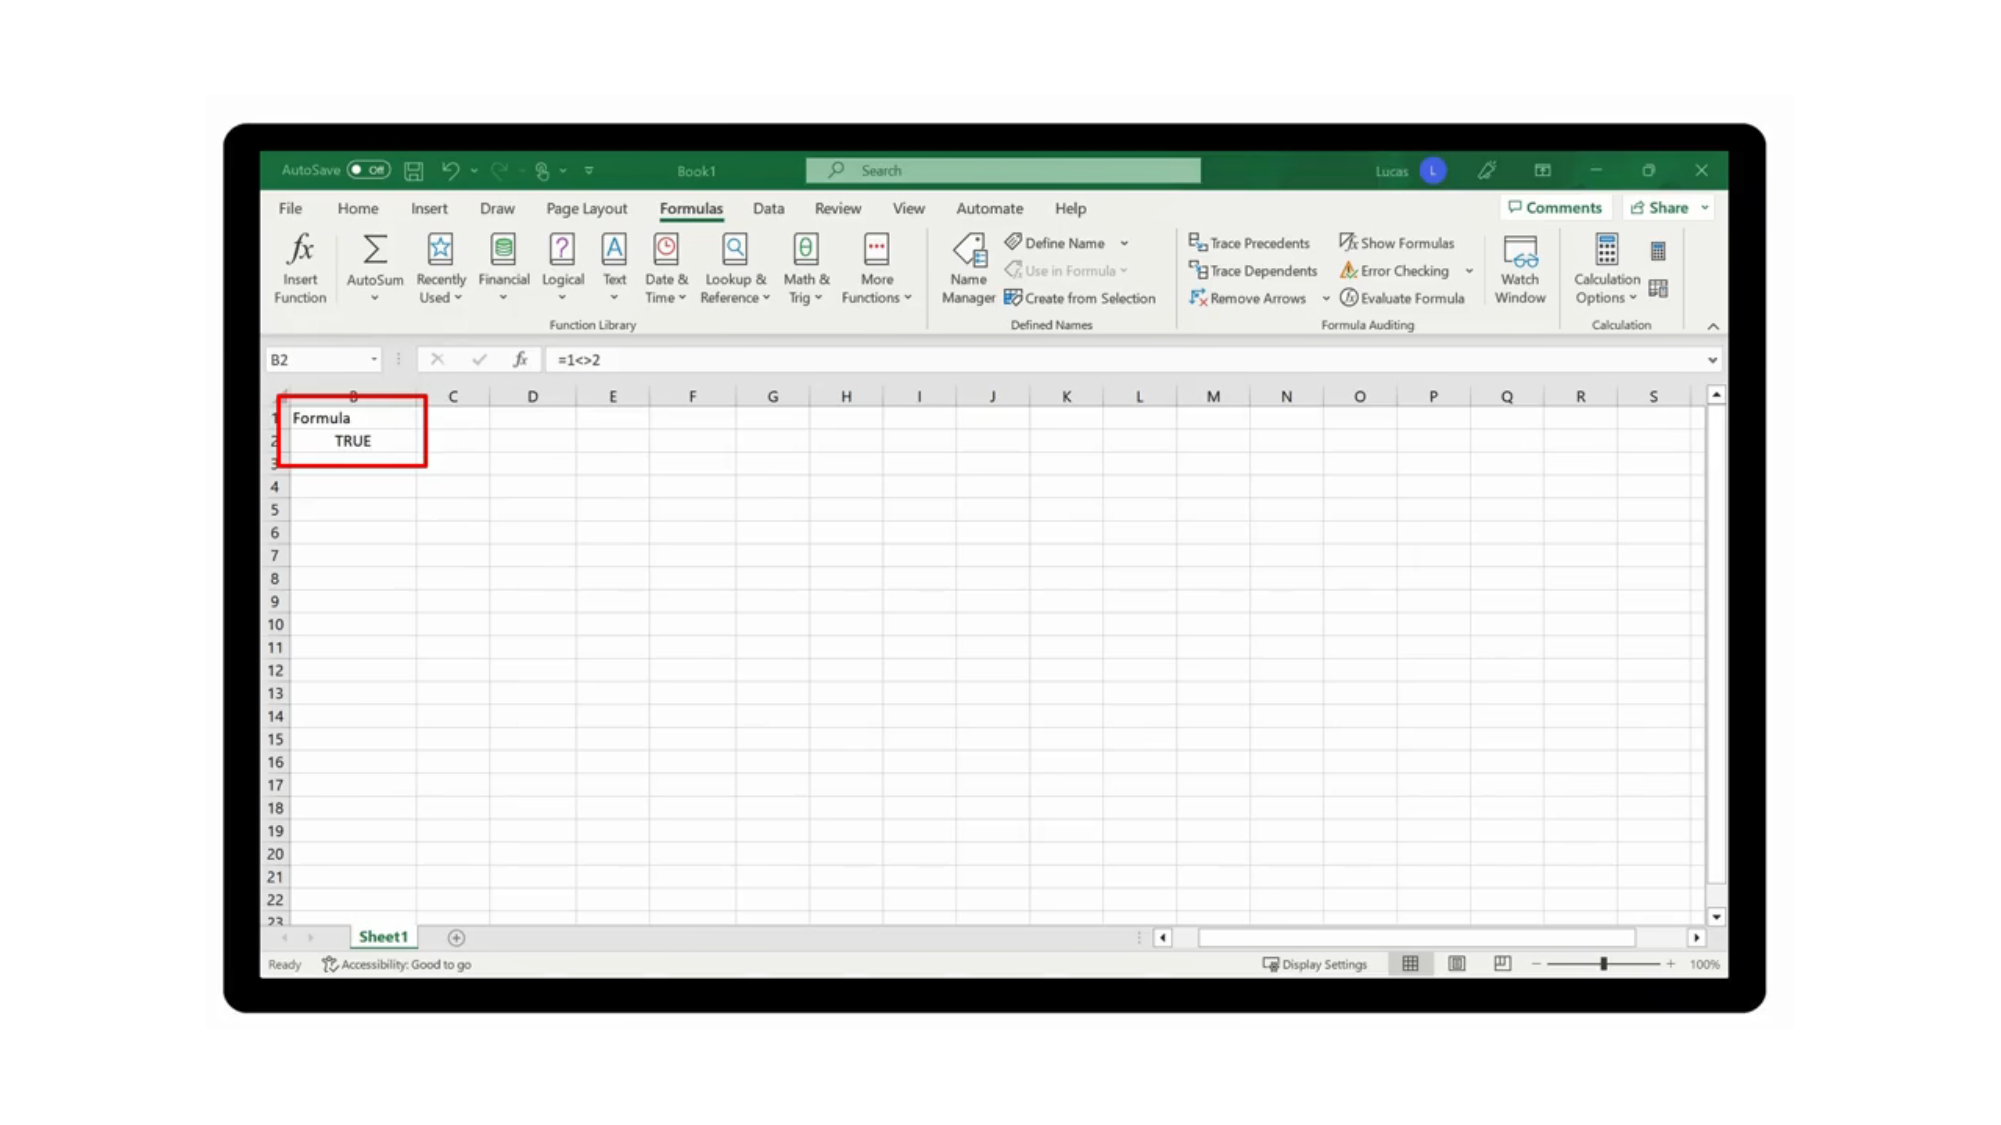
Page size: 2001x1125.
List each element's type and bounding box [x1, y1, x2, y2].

picture [206, 95, 1794, 1029]
